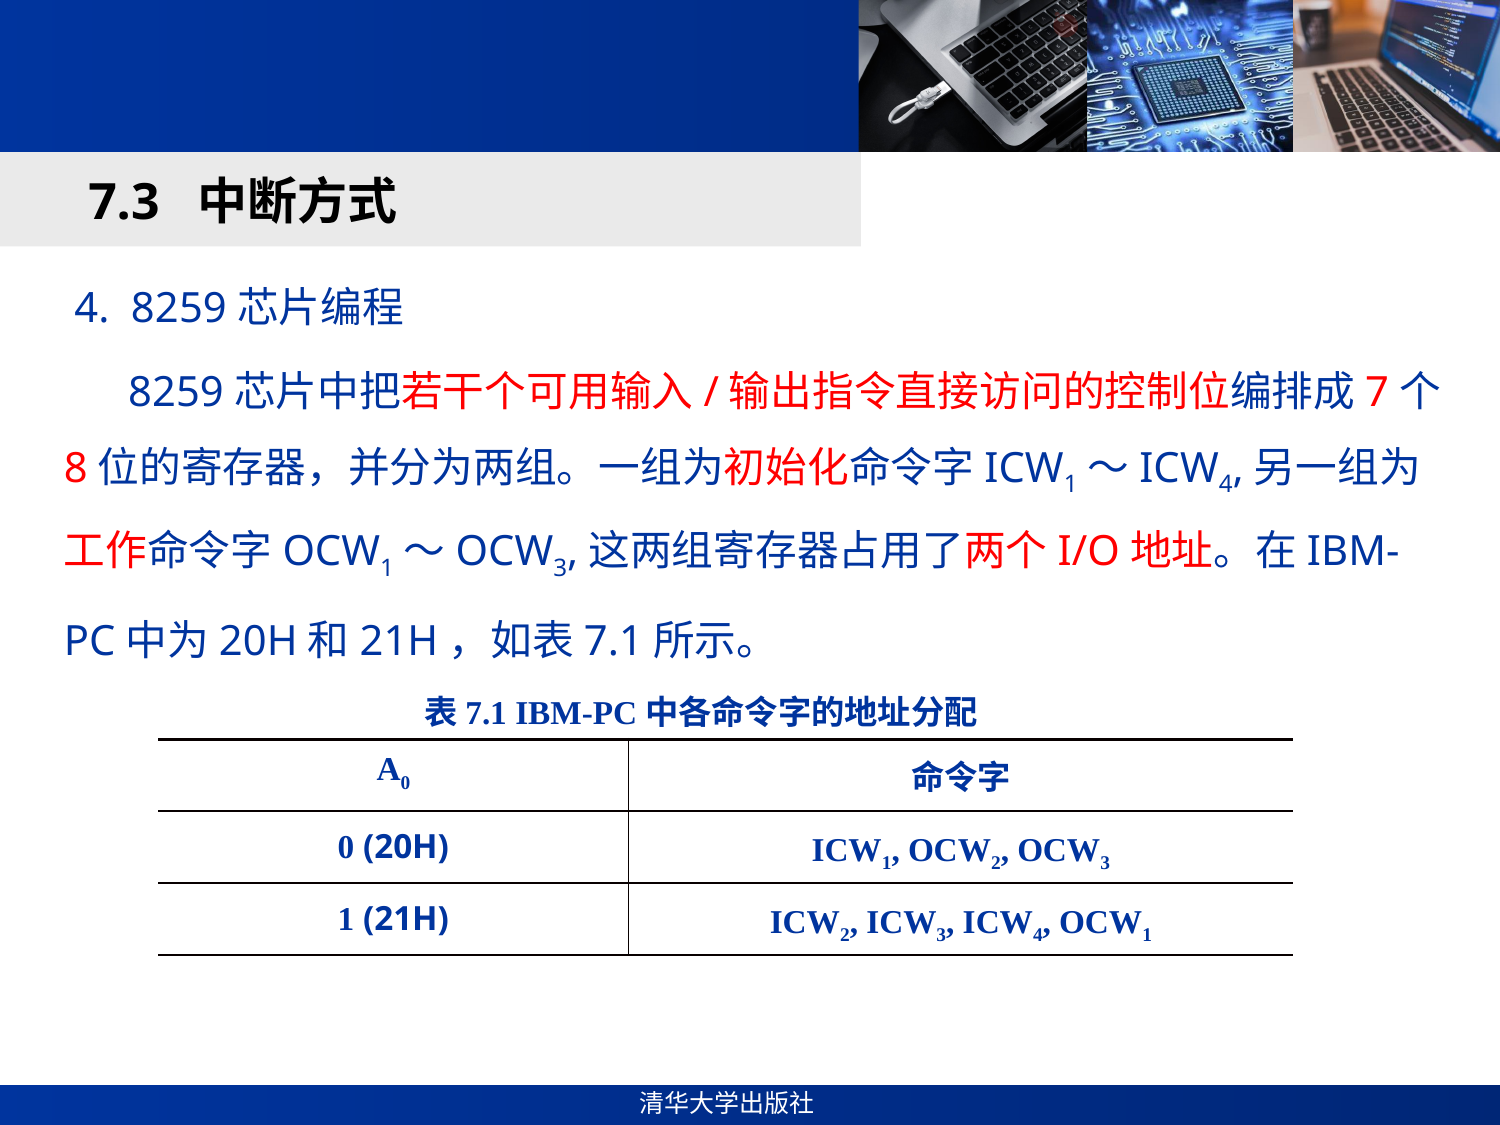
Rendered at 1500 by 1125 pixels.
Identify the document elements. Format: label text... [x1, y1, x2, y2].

table_header A0 [158, 741, 628, 810]
text_box 表7.1 IBM-PC中各命令字的地址分配 [406, 683, 997, 739]
table_cell ICW2, ICW3, ICW4, OCW1 [629, 884, 1293, 954]
table_cell 0 (20H) [158, 812, 628, 882]
list 7.3 中断方式 [73, 162, 668, 258]
table_header 命令字 [629, 741, 1293, 810]
picture [858, 0, 1500, 152]
list 4. 8259芯片编程 8259芯片中把若干个可用输入/输出指令直接访问的控制位编排成7个8位的寄存器，并分为两组。一组为初始化命令字ICW1～ICW4,另一组为工作命令字OCW1～OCW3,这两组寄存器占用了两个I/O地址。在IBM-PC中为20H和21H，如表7.1所示。 [48, 240, 1466, 663]
table_cell ICW1, OCW2, OCW3 [629, 812, 1293, 882]
table_cell 1 (21H) [158, 884, 628, 954]
